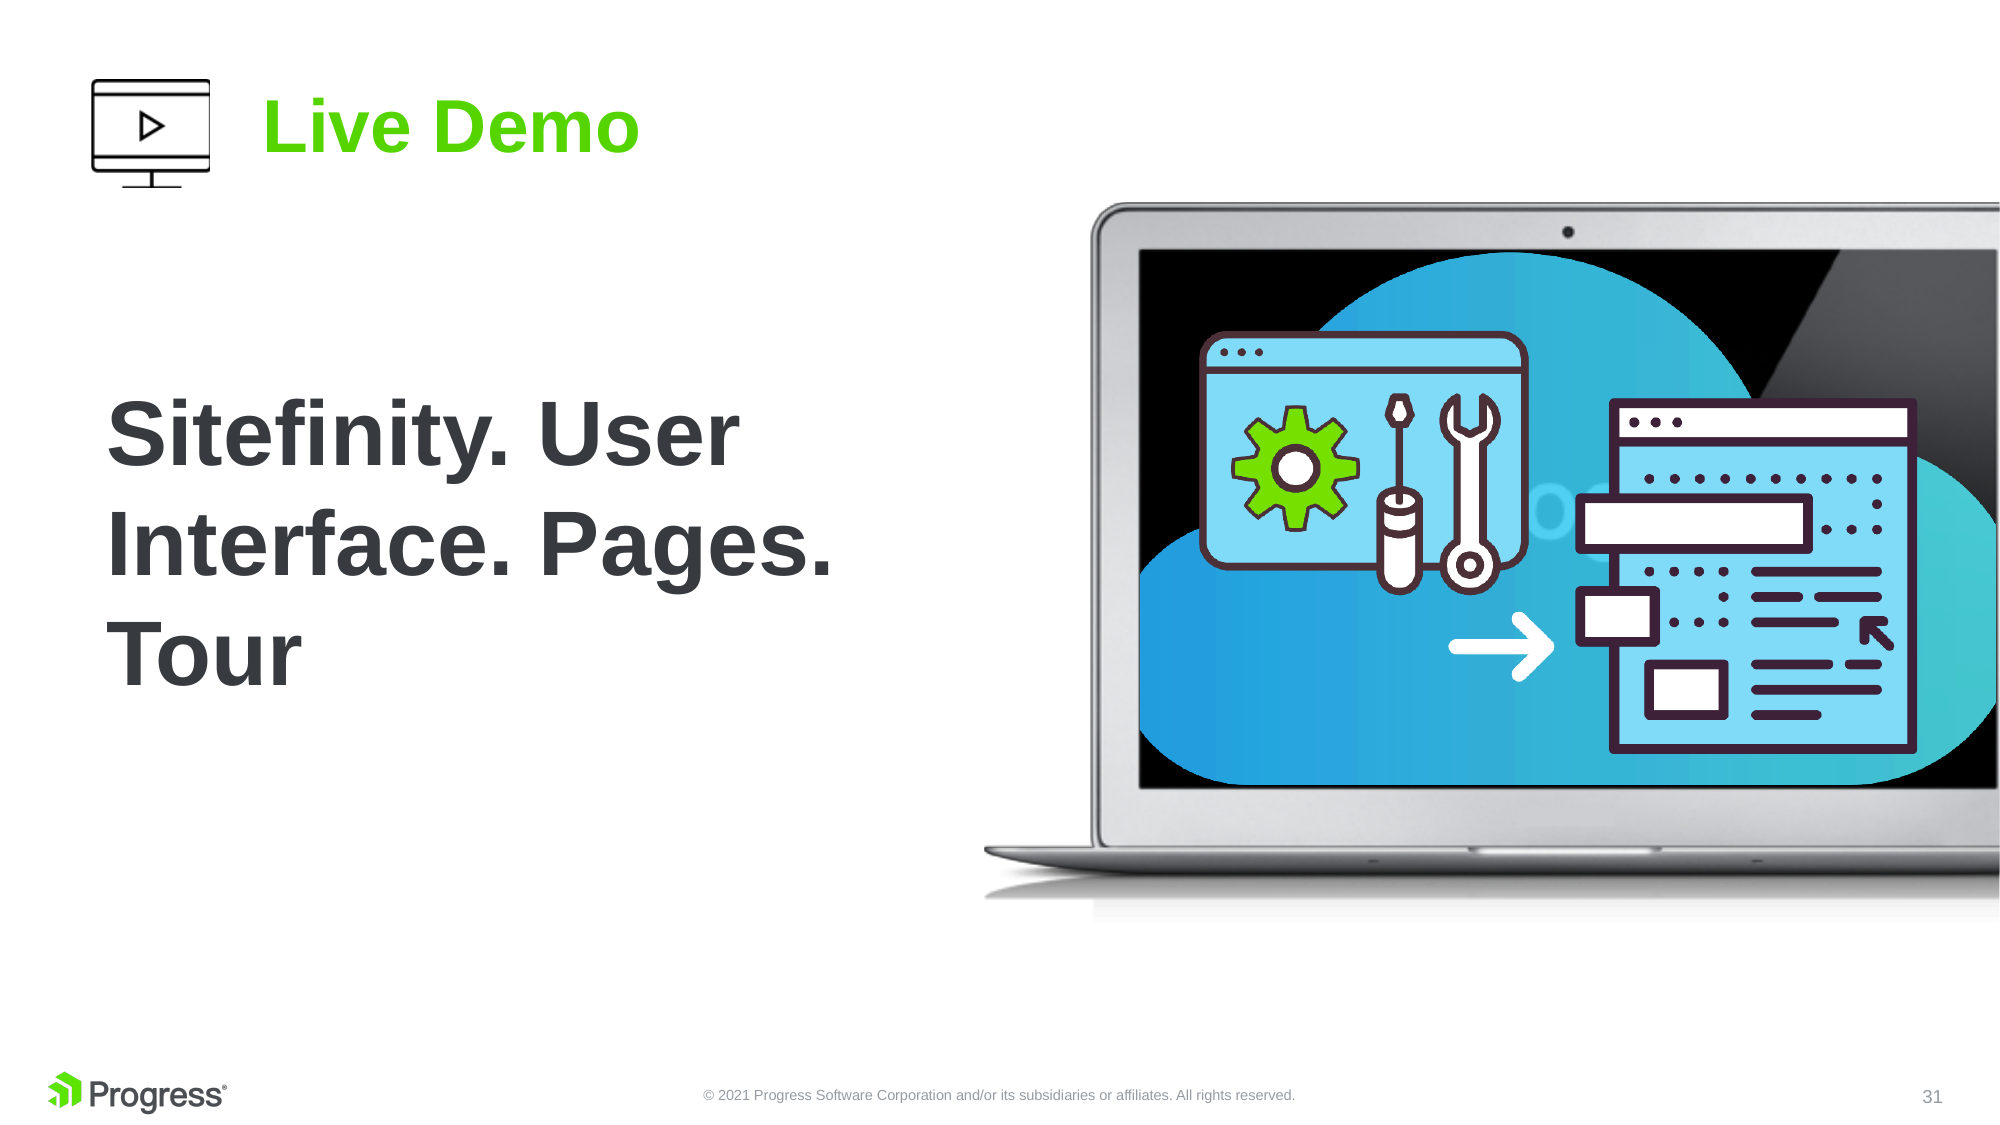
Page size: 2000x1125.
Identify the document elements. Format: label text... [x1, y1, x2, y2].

picture [91, 79, 211, 189]
list Sitefinity. User Interface. Pages. Tour [91, 366, 1024, 717]
picture [983, 202, 2000, 923]
title Live Demo [247, 80, 1888, 303]
